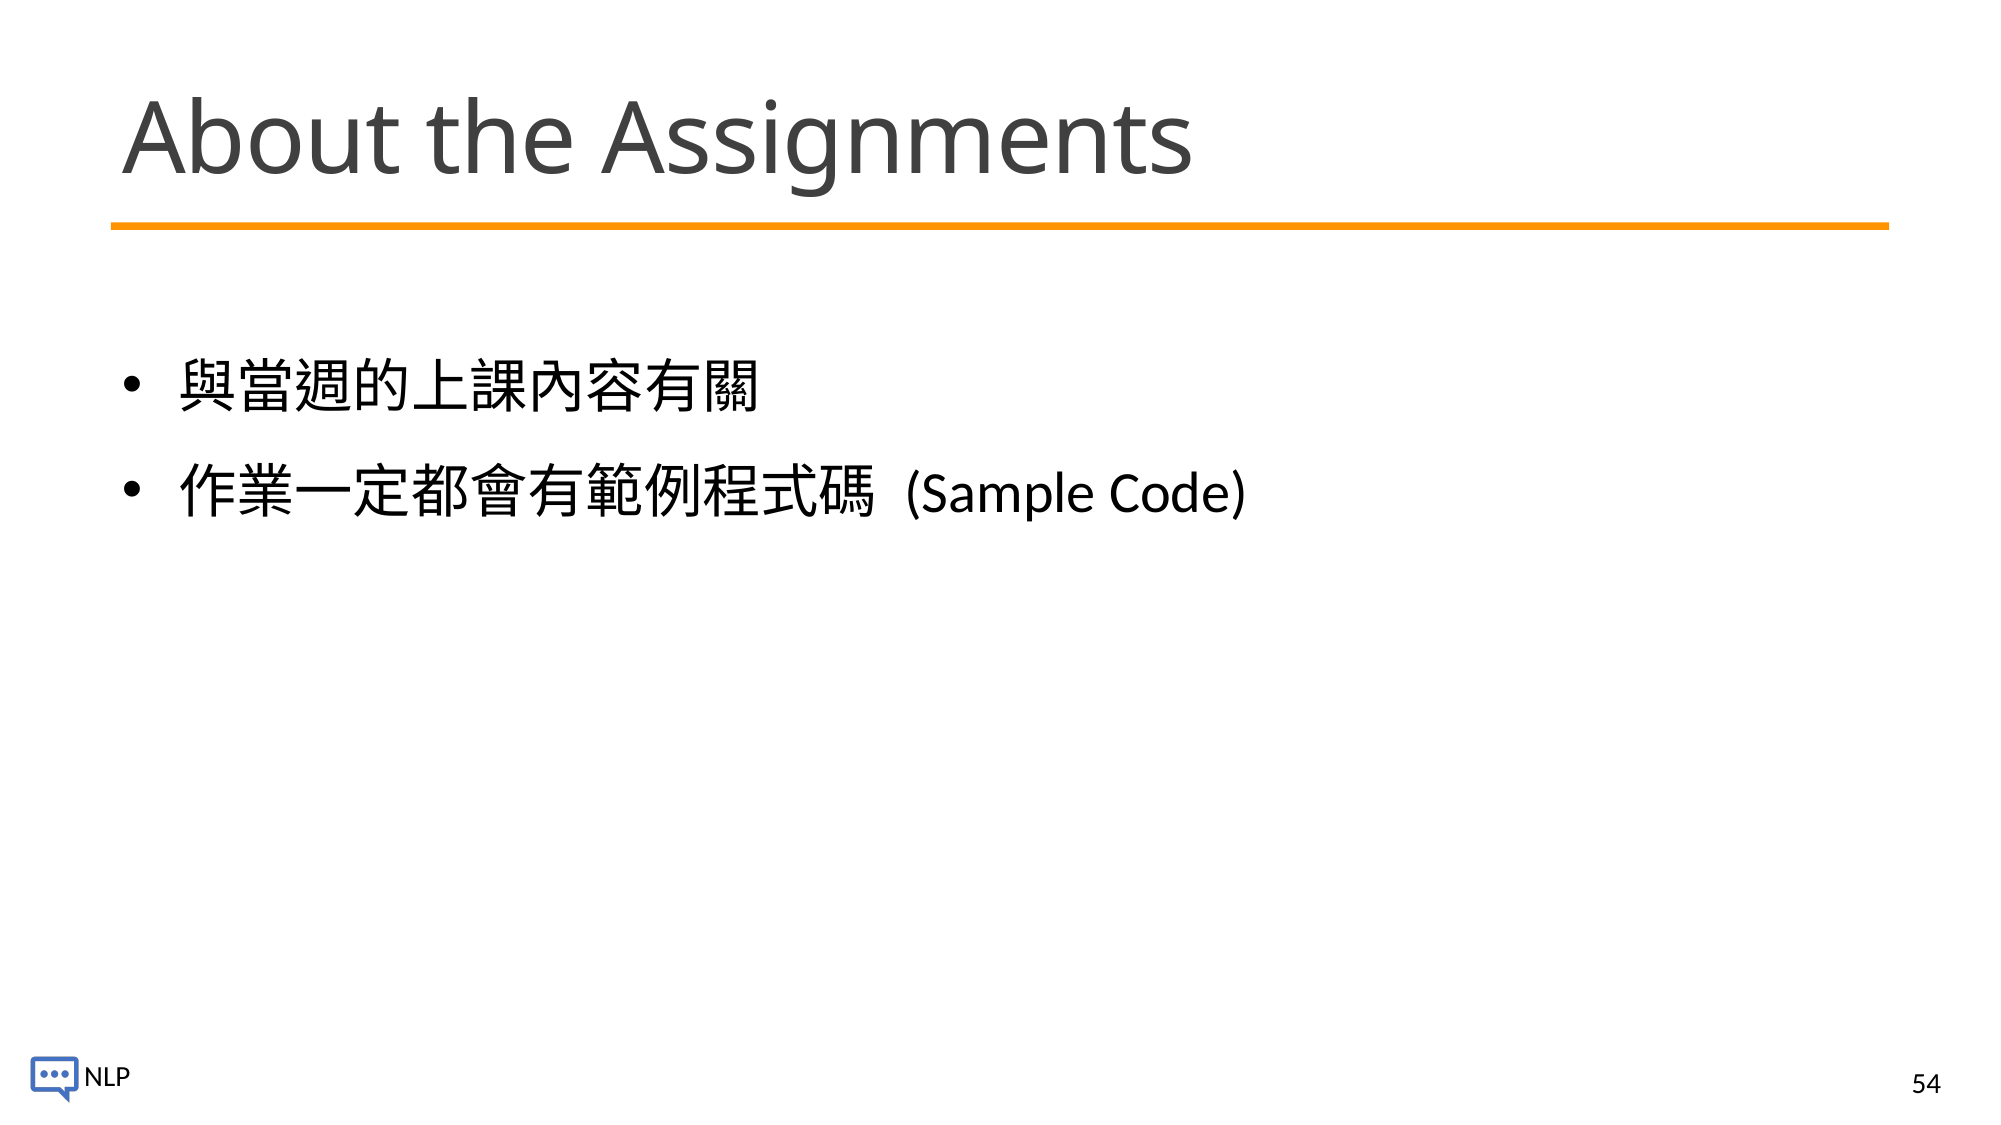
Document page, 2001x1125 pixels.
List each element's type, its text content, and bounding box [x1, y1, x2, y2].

text_box 與當週的上課內容有關 作業一定都會有範例程式碼 (Sample Code) [107, 306, 1899, 636]
slide_number 54 [1740, 1052, 1957, 1113]
title About the Assignments [107, 58, 1899, 228]
picture [23, 1047, 86, 1110]
